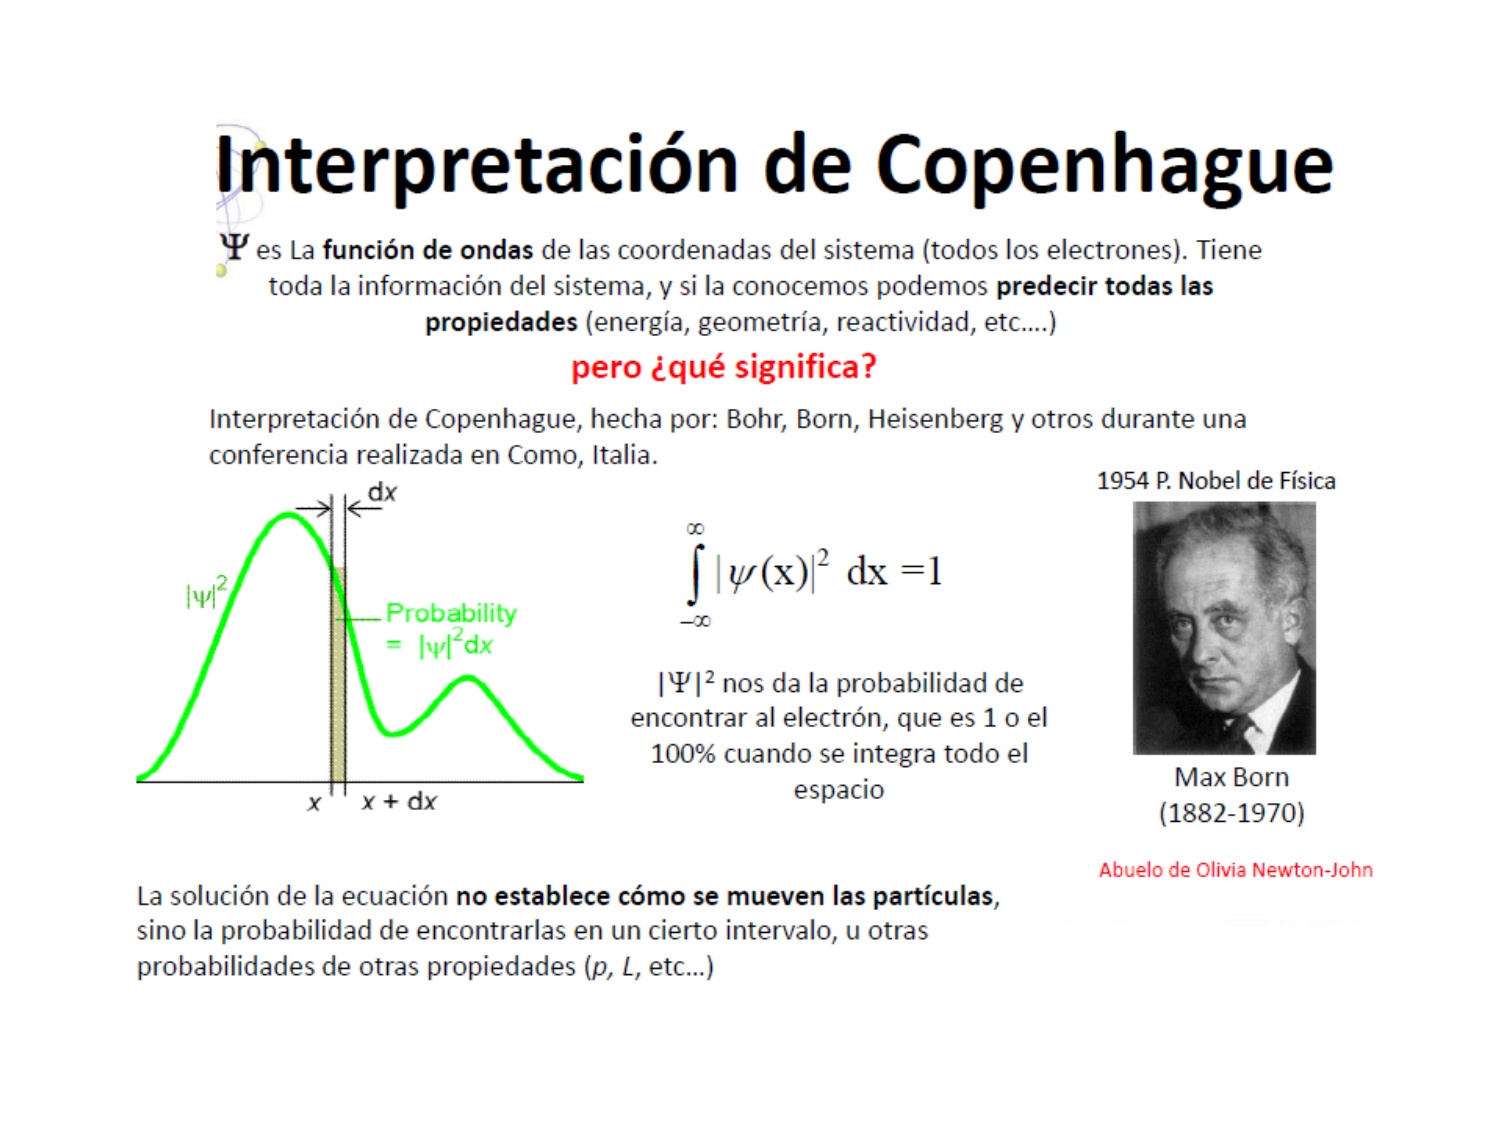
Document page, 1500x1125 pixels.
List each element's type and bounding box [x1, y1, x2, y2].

picture [96, 117, 1404, 1008]
